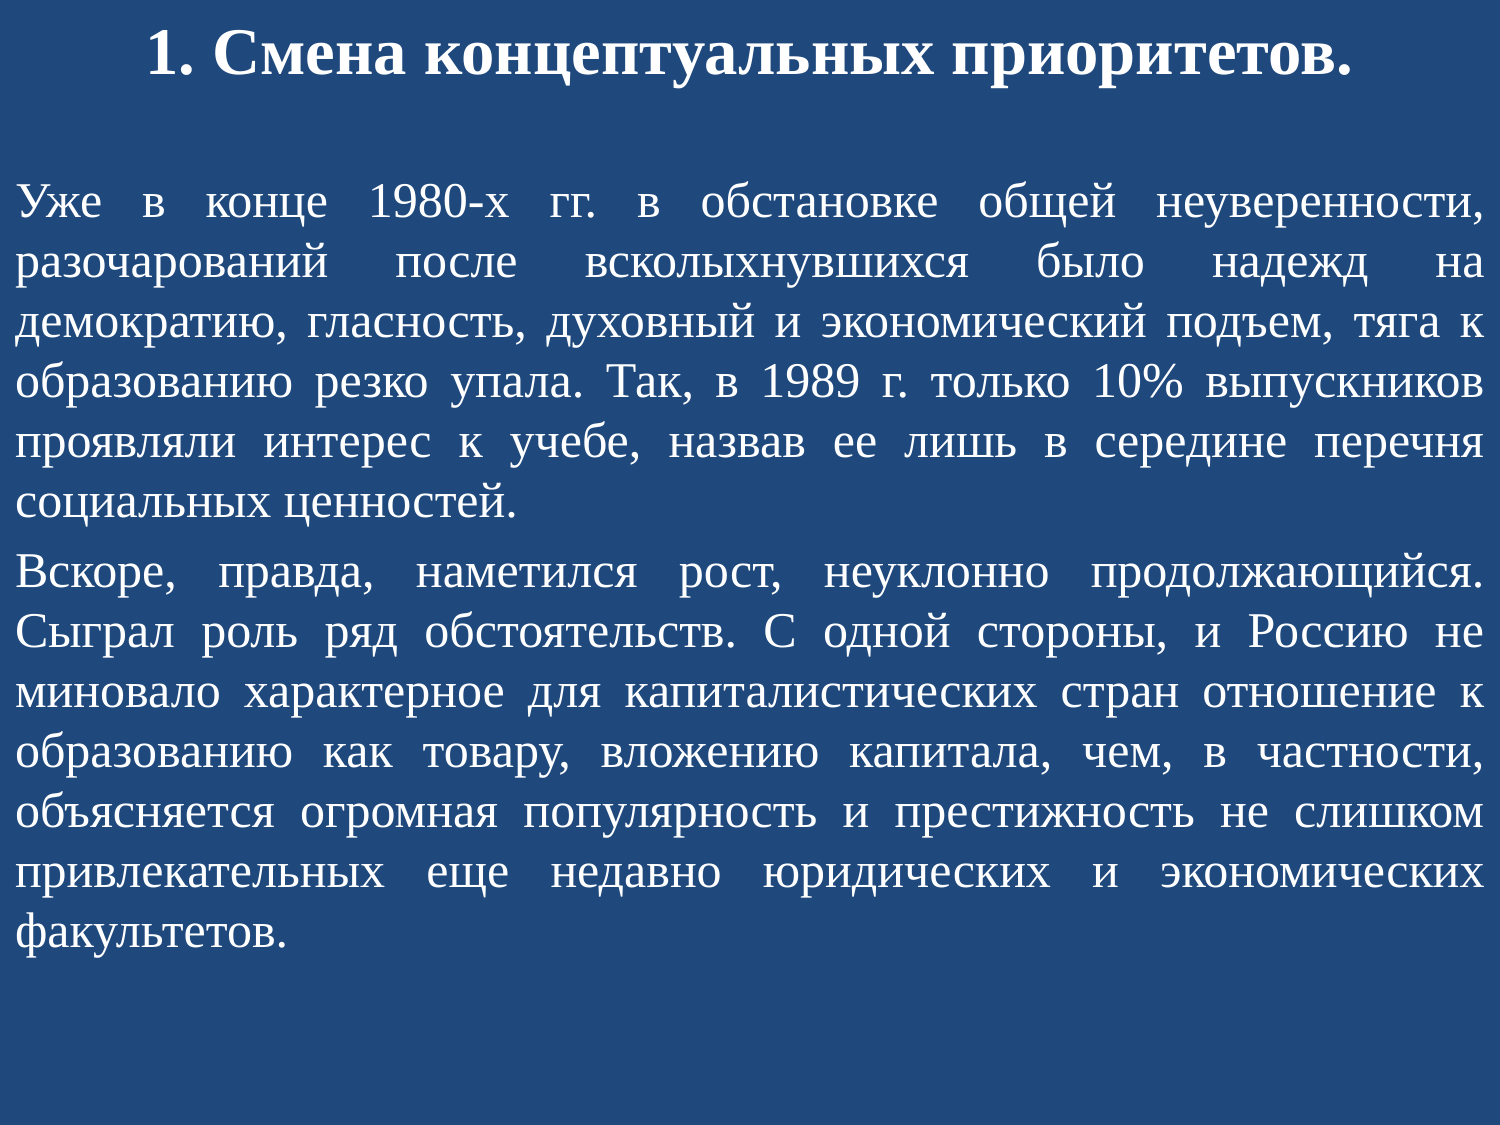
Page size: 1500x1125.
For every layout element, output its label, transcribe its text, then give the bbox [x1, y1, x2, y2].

list 1. Смена концептуальных приоритетов. Уже в конце 1980-х гг. в обстановке общей неуверенности, разочарований после всколыхнувшихся было надежд на демократию, гласность, духовный и экономический подъем, тяга к образованию резко упала. Так, в 1989 г. только 10% выпускников проявляли интерес к учебе, назвав ее лишь в середине перечня социальных ценностей. Вскоре, правда, наметился рост, неуклонно продолжающийся. Сыграл роль ряд обстоятельств. С одной стороны, и Россию не миновало характерное для капиталистических стран отношение к образованию как товару, вложению капитала, чем, в частности, объясняется огромная популярность и престижность не слишком привлекательных еще недавно юридических и экономических факультетов. [0, 0, 1500, 1125]
